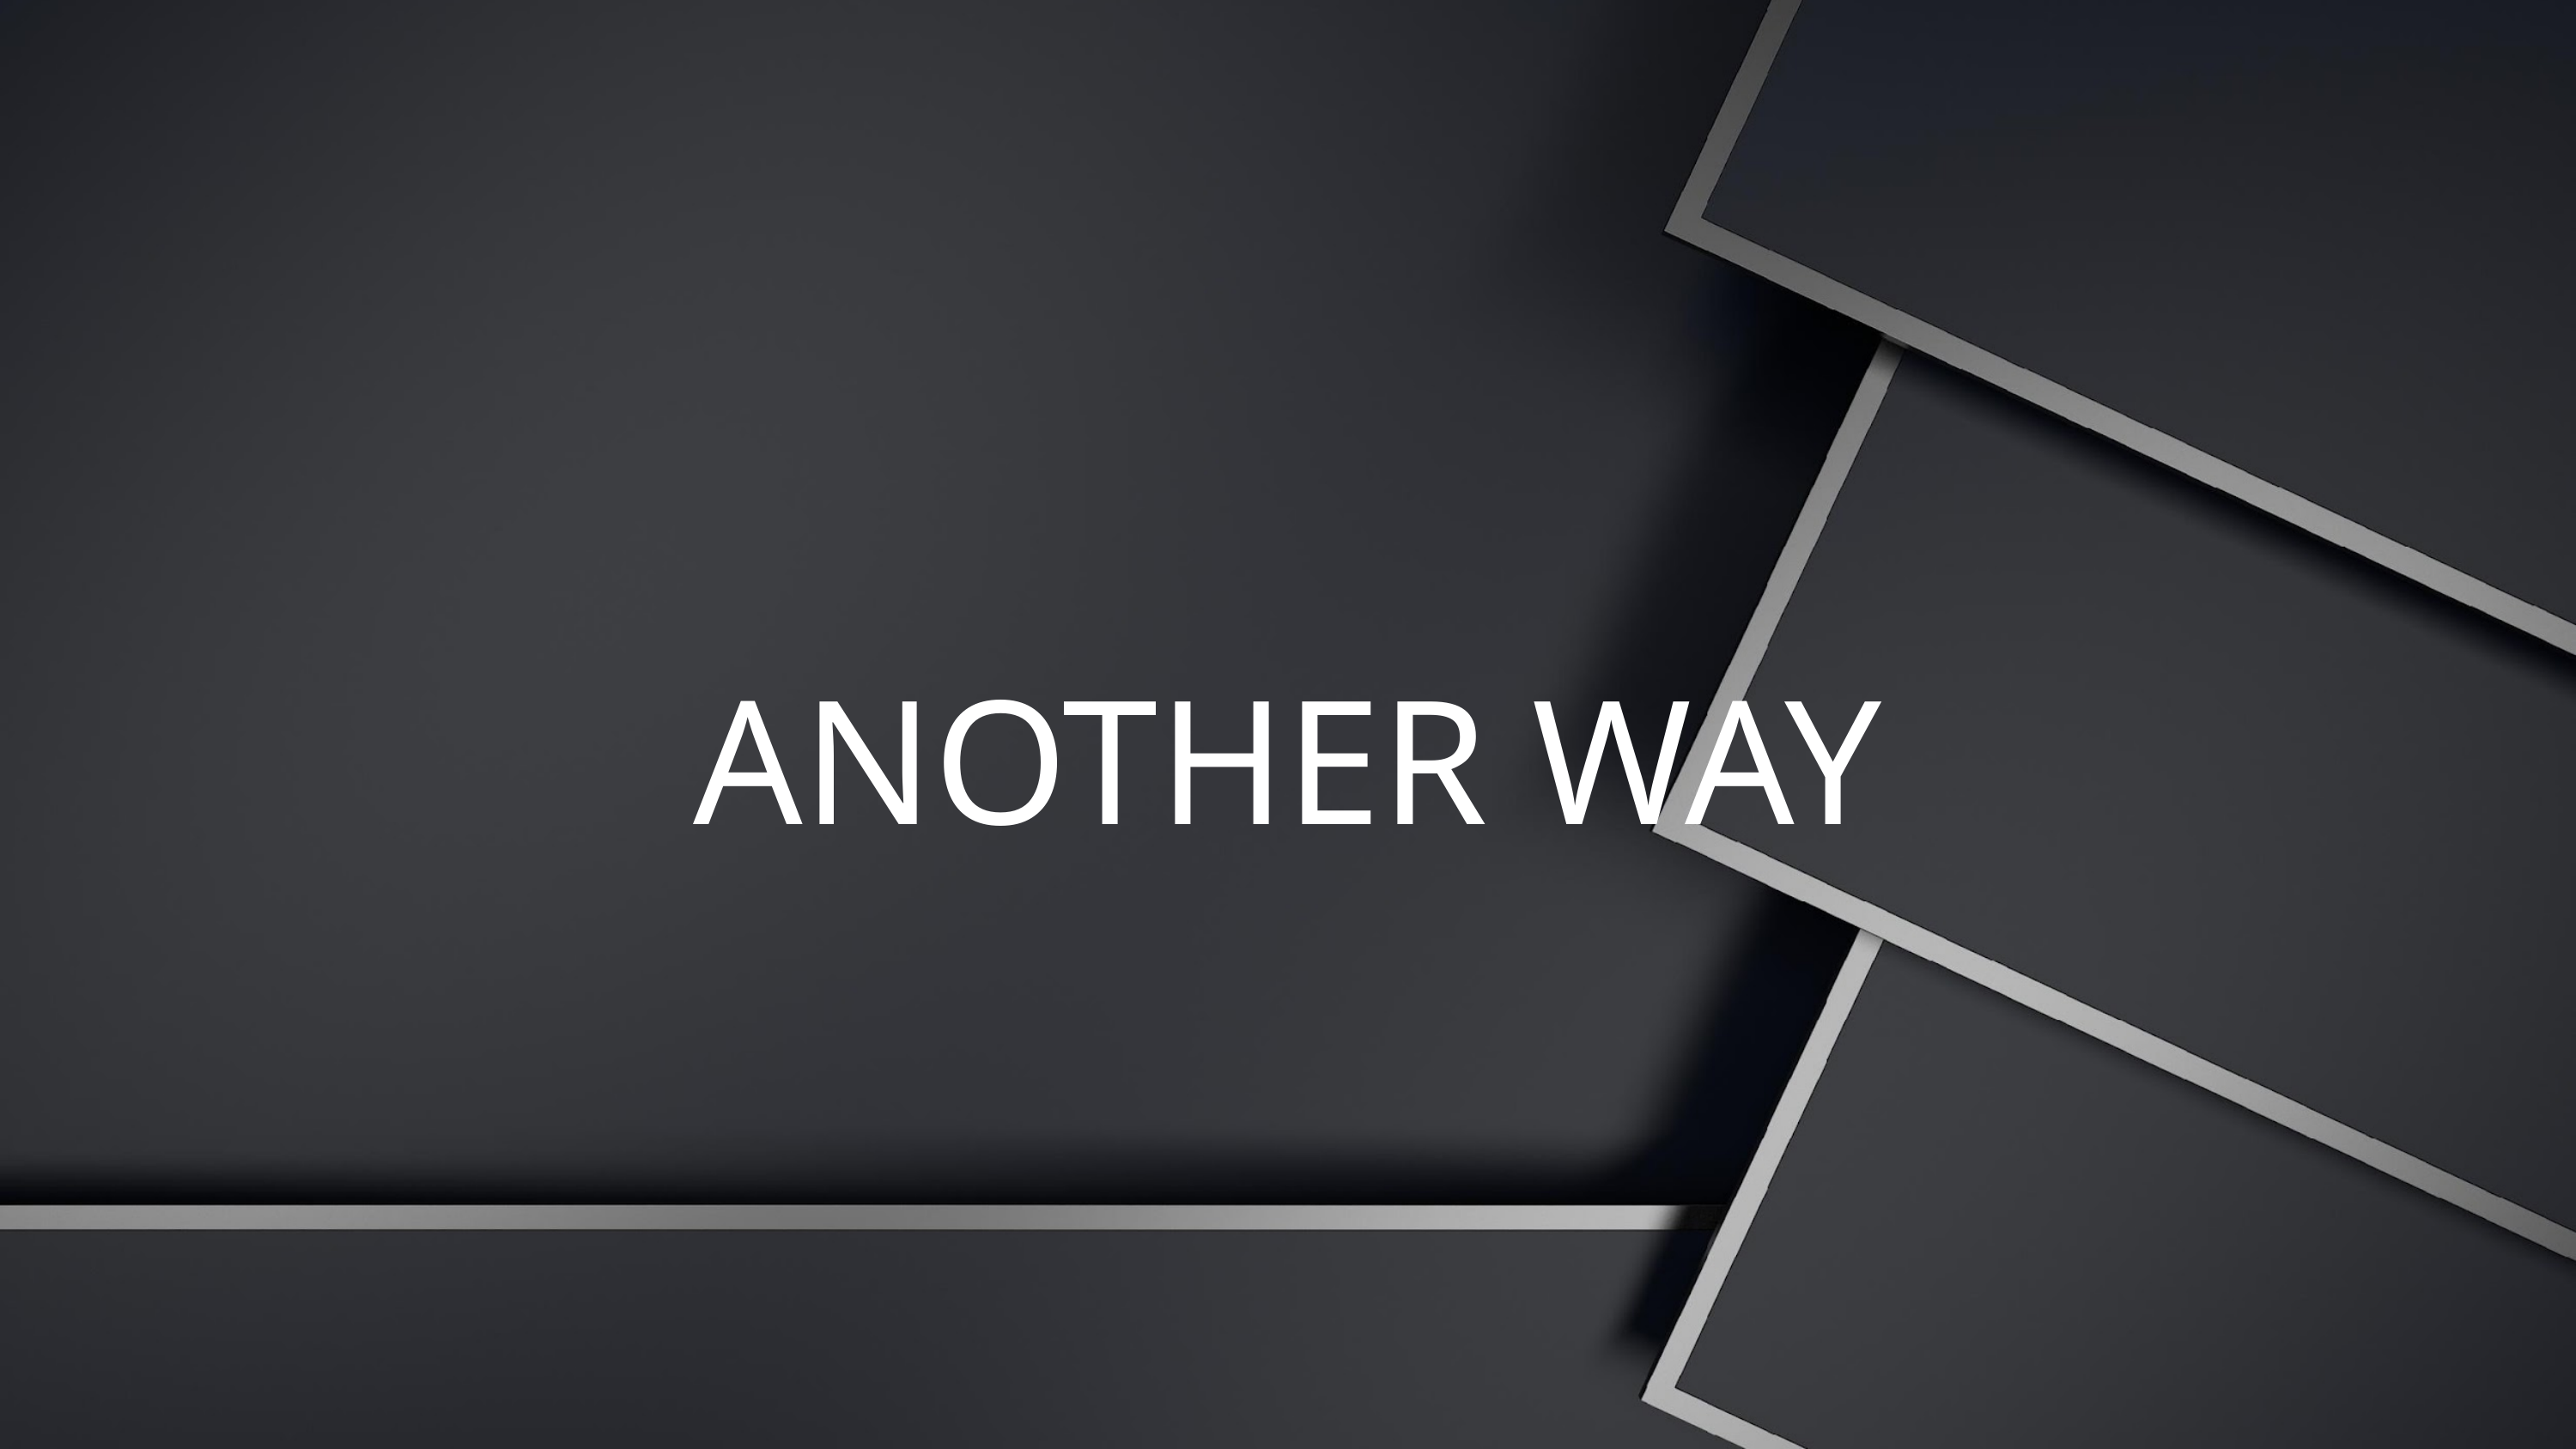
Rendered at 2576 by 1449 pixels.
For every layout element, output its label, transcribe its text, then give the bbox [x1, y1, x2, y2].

text_box ANOTHER WAY [144, 632, 2432, 859]
text_box [0, 0, 2576, 1449]
